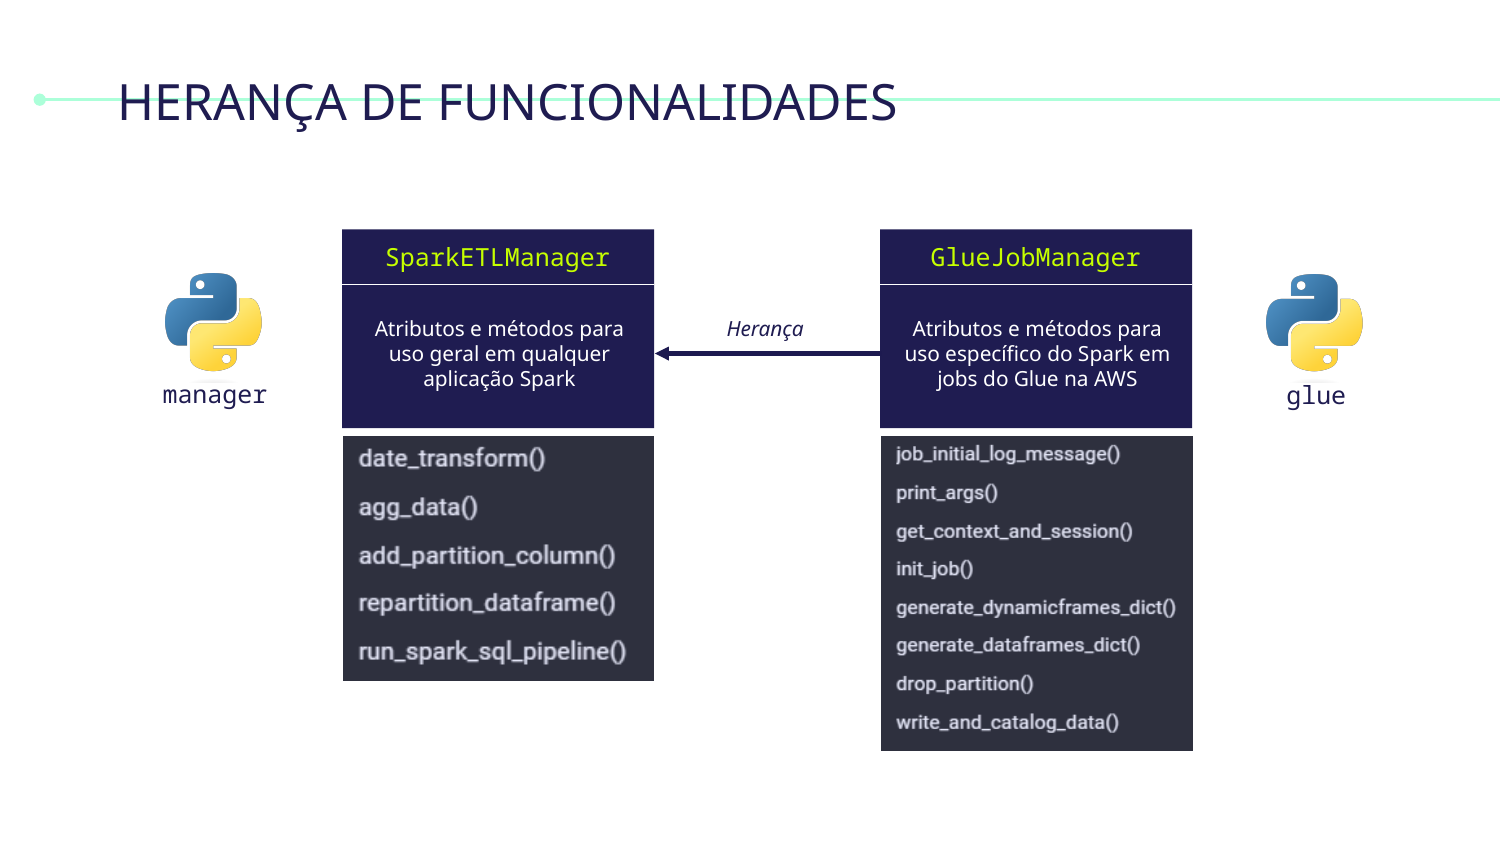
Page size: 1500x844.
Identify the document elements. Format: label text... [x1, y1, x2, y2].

picture [881, 436, 1193, 752]
text_box [340, 289, 656, 430]
picture [343, 436, 654, 681]
title HERANÇA DE FUNCIONALIDADES [102, 55, 1101, 144]
text_box SparkETLManager [341, 229, 654, 284]
text_box Atributos e métodos para uso geral em qualquer aplicação Spark [343, 306, 655, 401]
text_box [1246, 273, 1386, 423]
text_box Atributos e métodos para uso específico do Spark em jobs do Glue na AWS [881, 306, 1193, 401]
text_box [878, 227, 1194, 430]
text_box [145, 273, 285, 422]
text_box GlueJobManager [879, 229, 1192, 284]
text_box Herança [705, 308, 825, 349]
